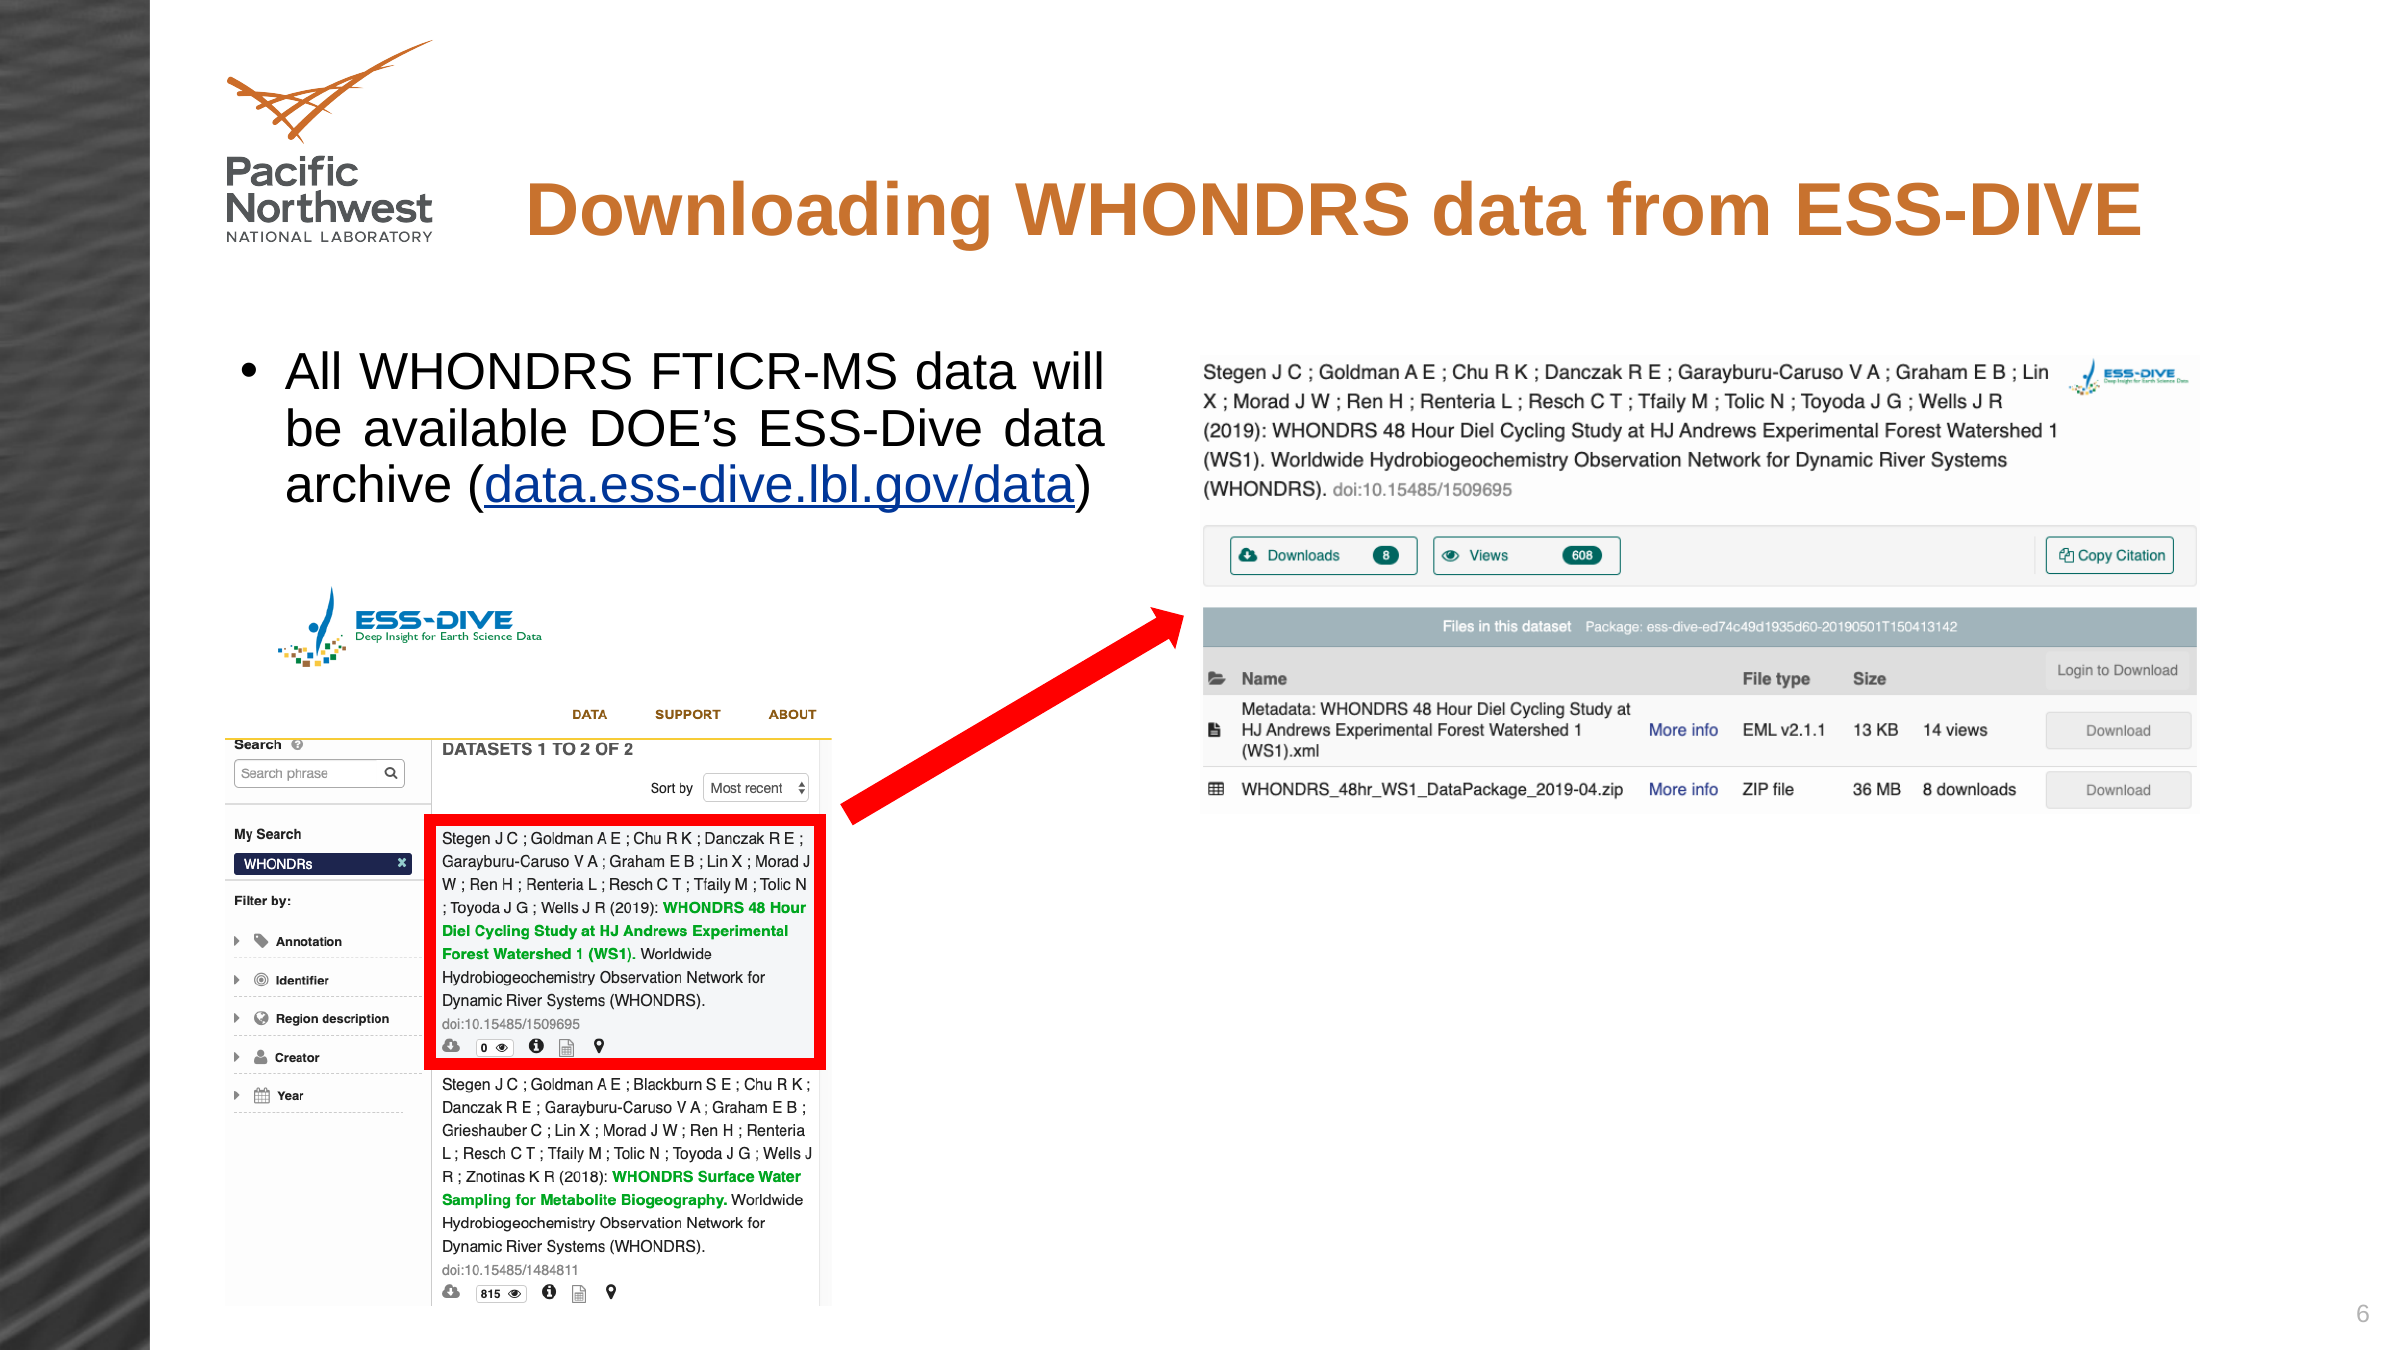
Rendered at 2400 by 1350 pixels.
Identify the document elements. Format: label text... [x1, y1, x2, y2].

text_box [838, 605, 1186, 827]
picture [0, 0, 149, 1350]
slide_number 6 [2295, 1275, 2370, 1350]
picture [225, 38, 435, 244]
list All WHONDRS FTICR-MS data will be available DOE’s ESS-Dive data archive (data.ess-dive.lbl.gov/data) [225, 337, 1121, 1238]
title Downloading WHONDRS data from ESS-DIVE [525, 44, 2325, 260]
picture [1199, 355, 2200, 814]
picture [224, 584, 832, 1306]
